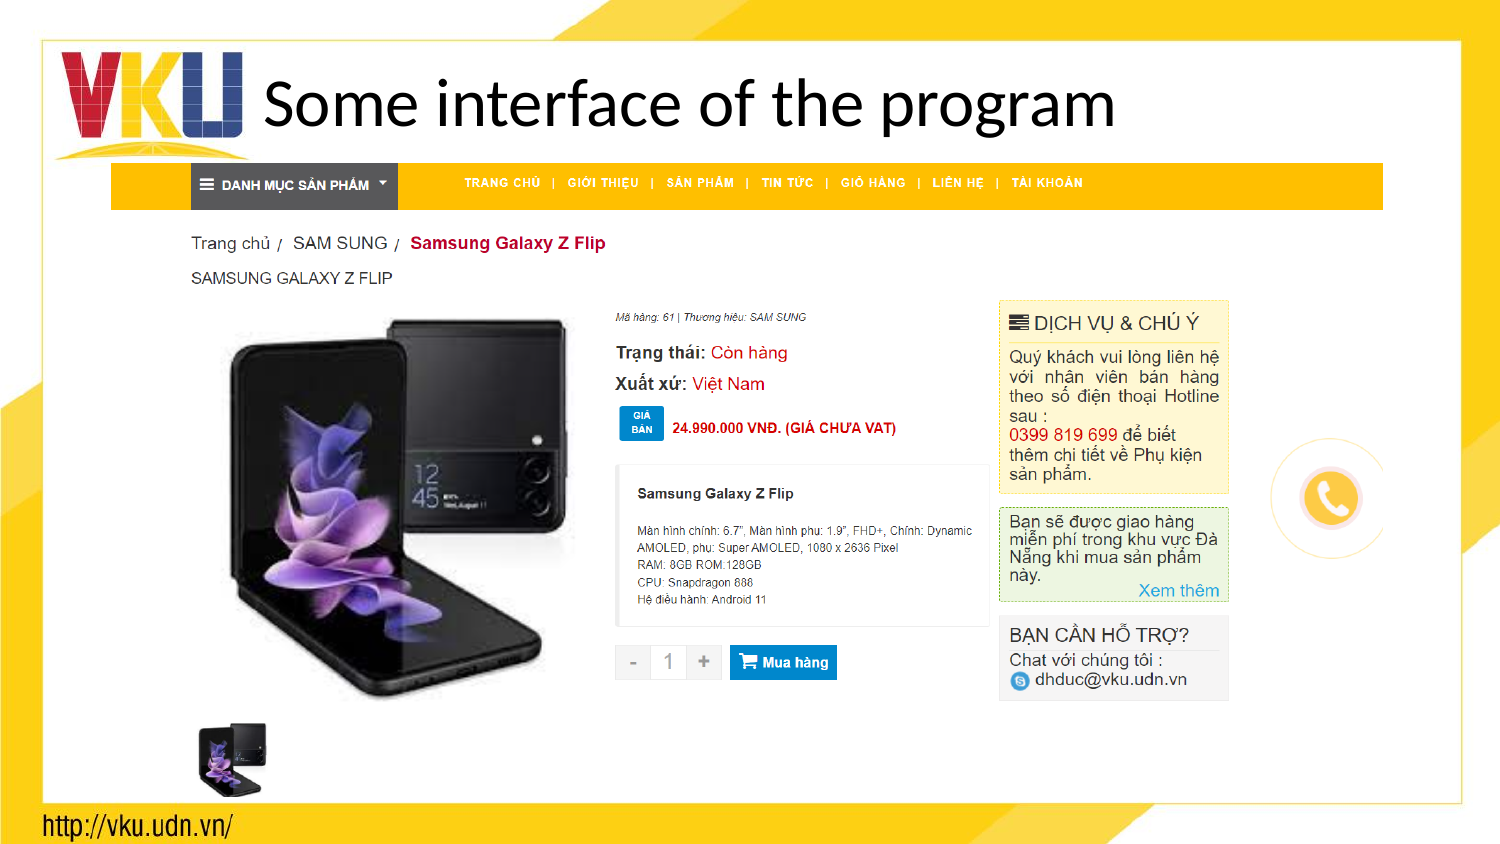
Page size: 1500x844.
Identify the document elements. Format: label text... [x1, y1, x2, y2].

title Some interface of the program [252, 44, 1397, 164]
picture [0, 0, 1500, 844]
